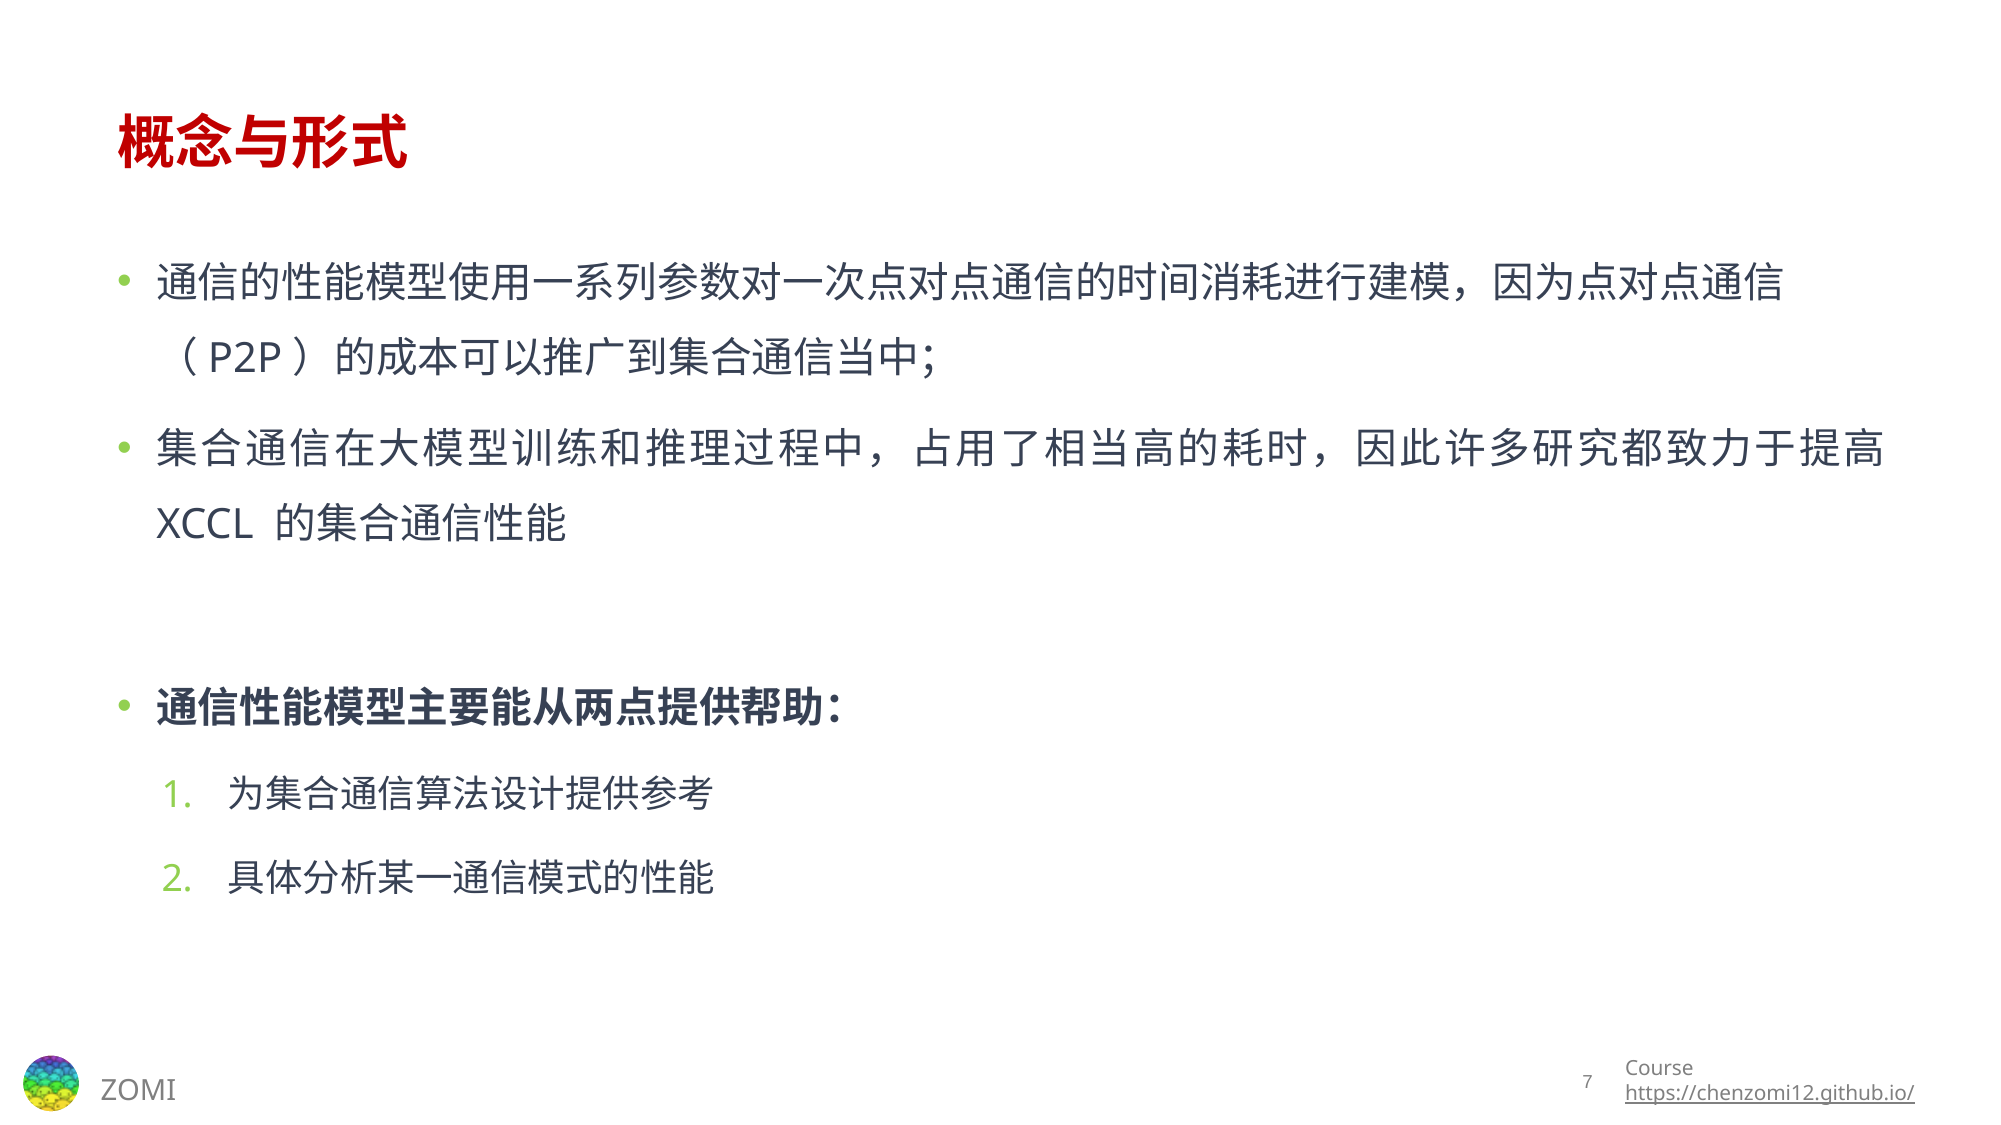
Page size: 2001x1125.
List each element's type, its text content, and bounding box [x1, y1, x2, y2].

list 通信的性能模型使用一系列参数对一次点对点通信的时间消耗进行建模，因为点对点通信（P2P）的成本可以推广到集合通信当中； 集合通信在大模型训练和推理过程中，占用了相当高的耗时，因此许多研究都致力于提高 XCCL 的集合通信性能 通信性能模型主要能从两点提供帮助： 为集合通信算法设计提供参考 具体分析某一通信模式的性能 [102, 223, 1901, 1043]
title 概念与形式 [102, 91, 1901, 189]
picture [24, 1056, 78, 1111]
